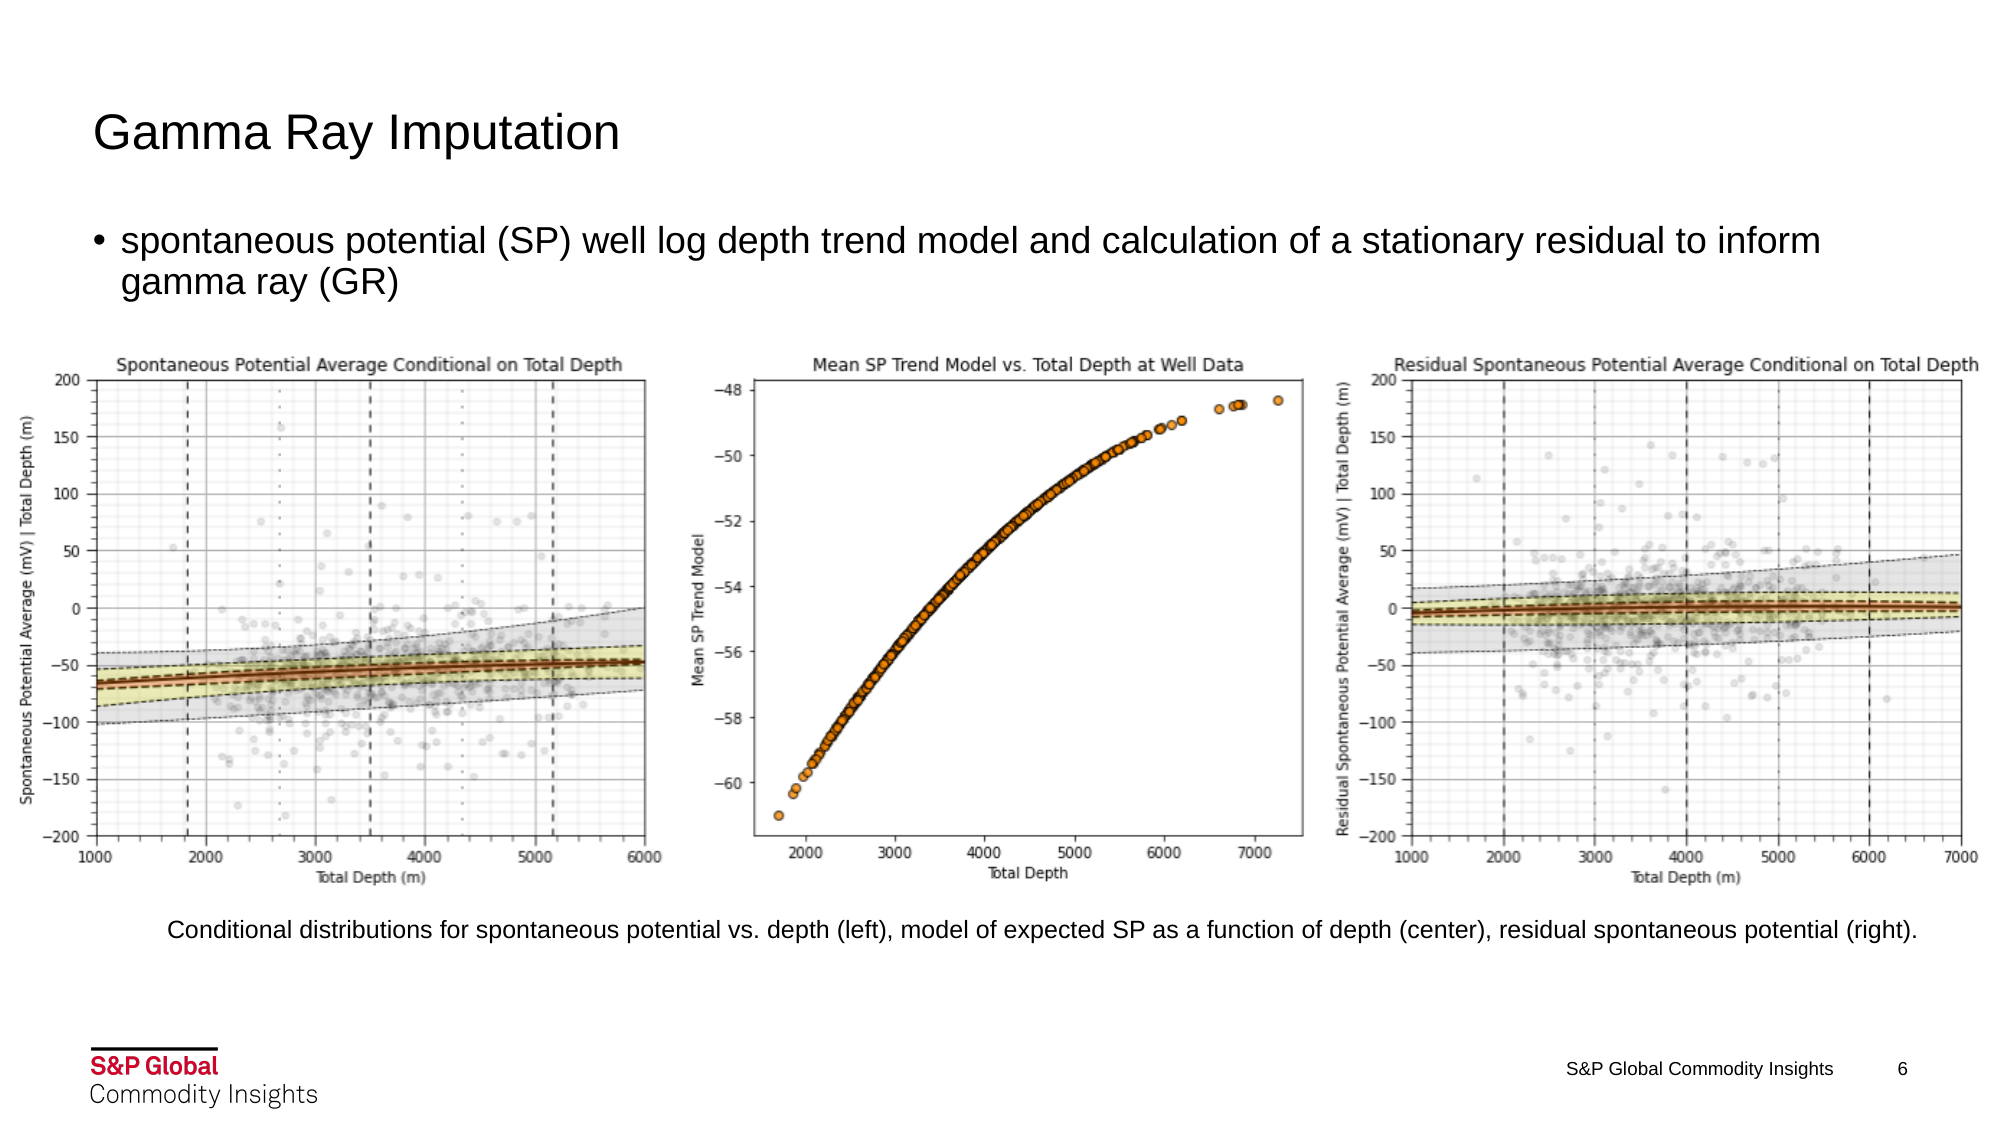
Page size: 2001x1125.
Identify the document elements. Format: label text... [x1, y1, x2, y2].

list spontaneous potential (SP) well log depth trend model and calculation of a stationary residual to inform gamma ray (GR) [93, 221, 1855, 341]
slide_number 6 [1838, 1050, 1909, 1086]
title Gamma Ray Imputation [93, 106, 1908, 214]
picture [0, 341, 2000, 894]
picture [73, 1029, 335, 1121]
text_box Conditional distributions for spontaneous potential vs. depth (left), model of expected SP as a function of depth (center), residual spontaneous potential (right). [152, 905, 1938, 951]
footer S&P Global Commodity Insights [1012, 1050, 1834, 1086]
